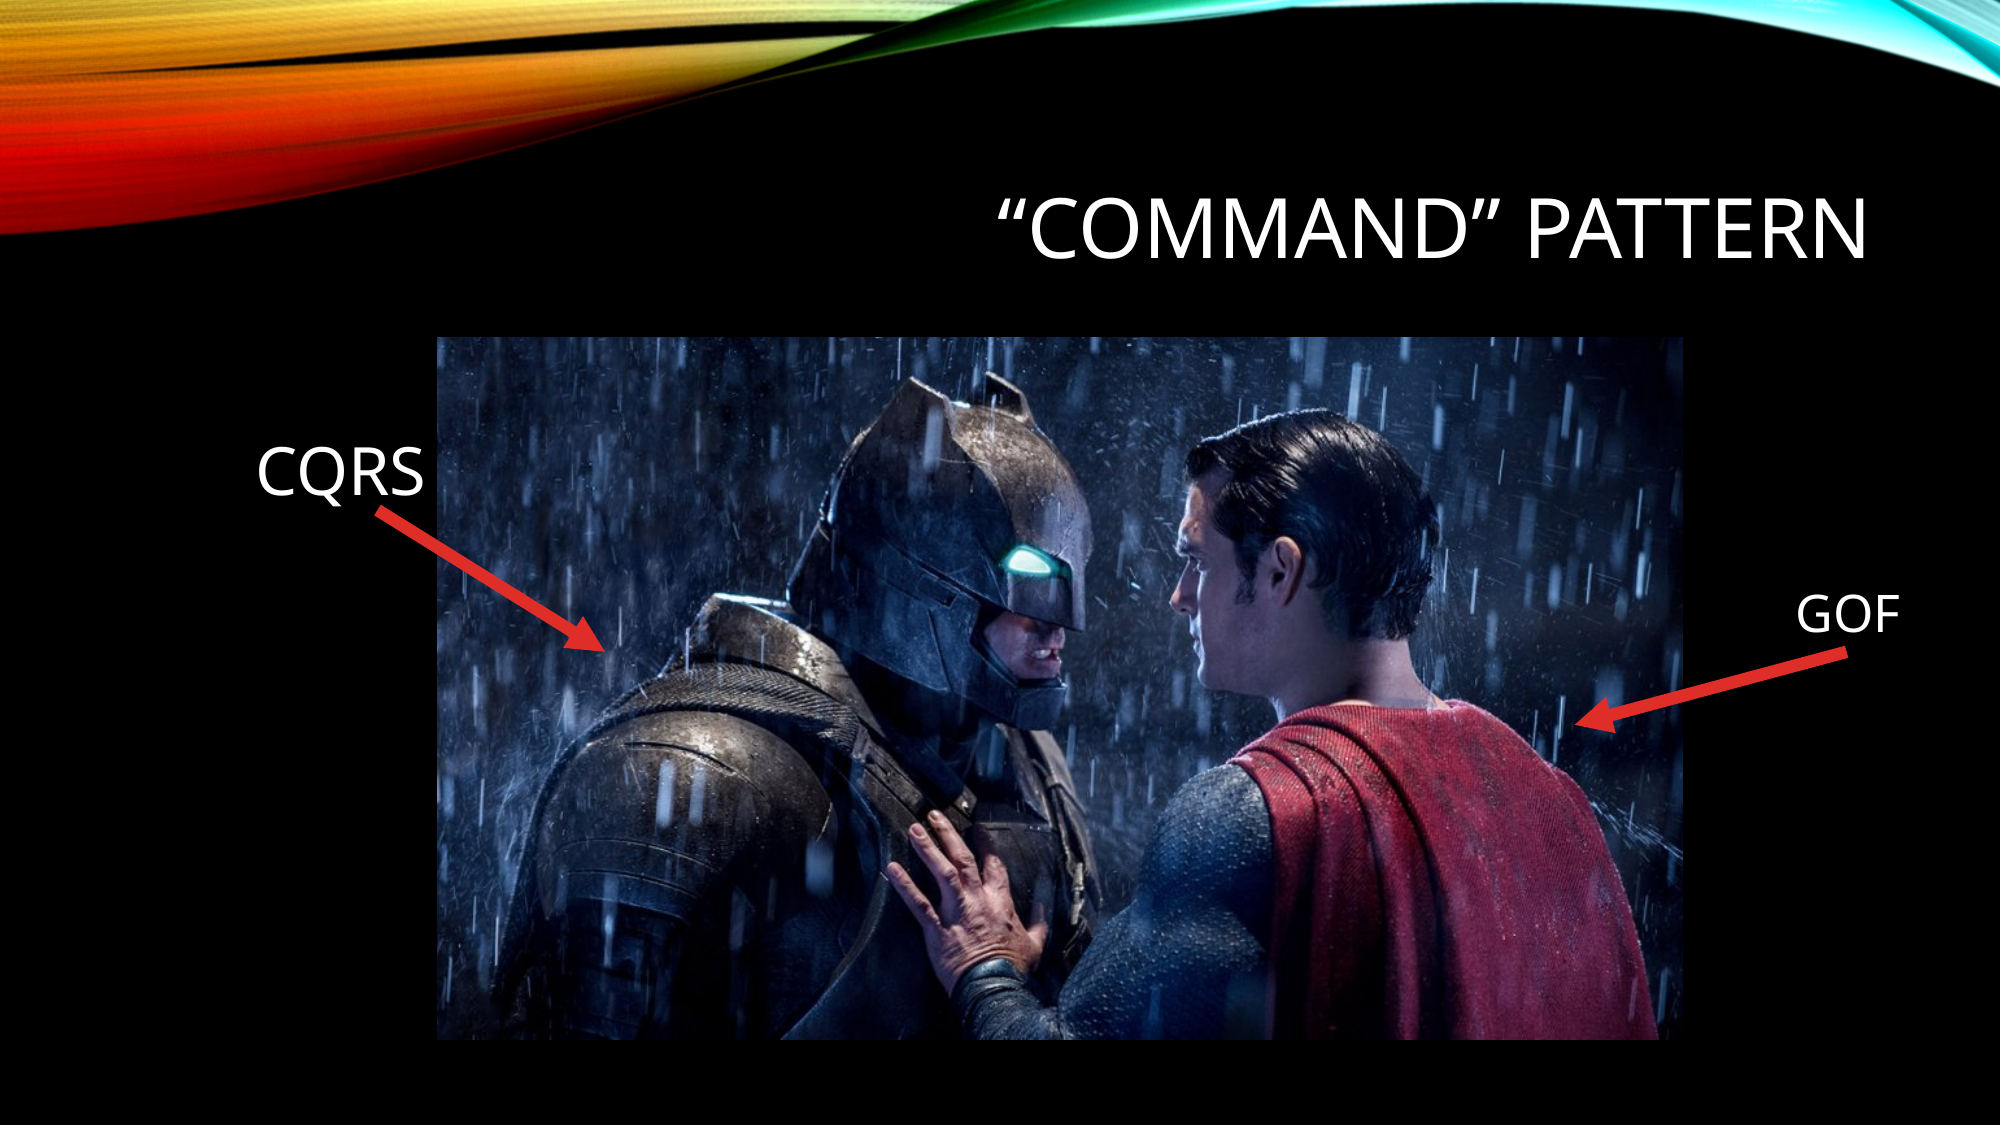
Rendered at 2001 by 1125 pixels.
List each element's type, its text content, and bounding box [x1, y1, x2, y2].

text_box CQRS [232, 438, 437, 510]
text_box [1574, 651, 1847, 725]
title “COMMAND” Pattern [474, 125, 1888, 338]
picture [437, 337, 1683, 1040]
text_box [377, 509, 606, 652]
picture [0, 0, 2000, 237]
text_box GOF [1742, 580, 1955, 652]
